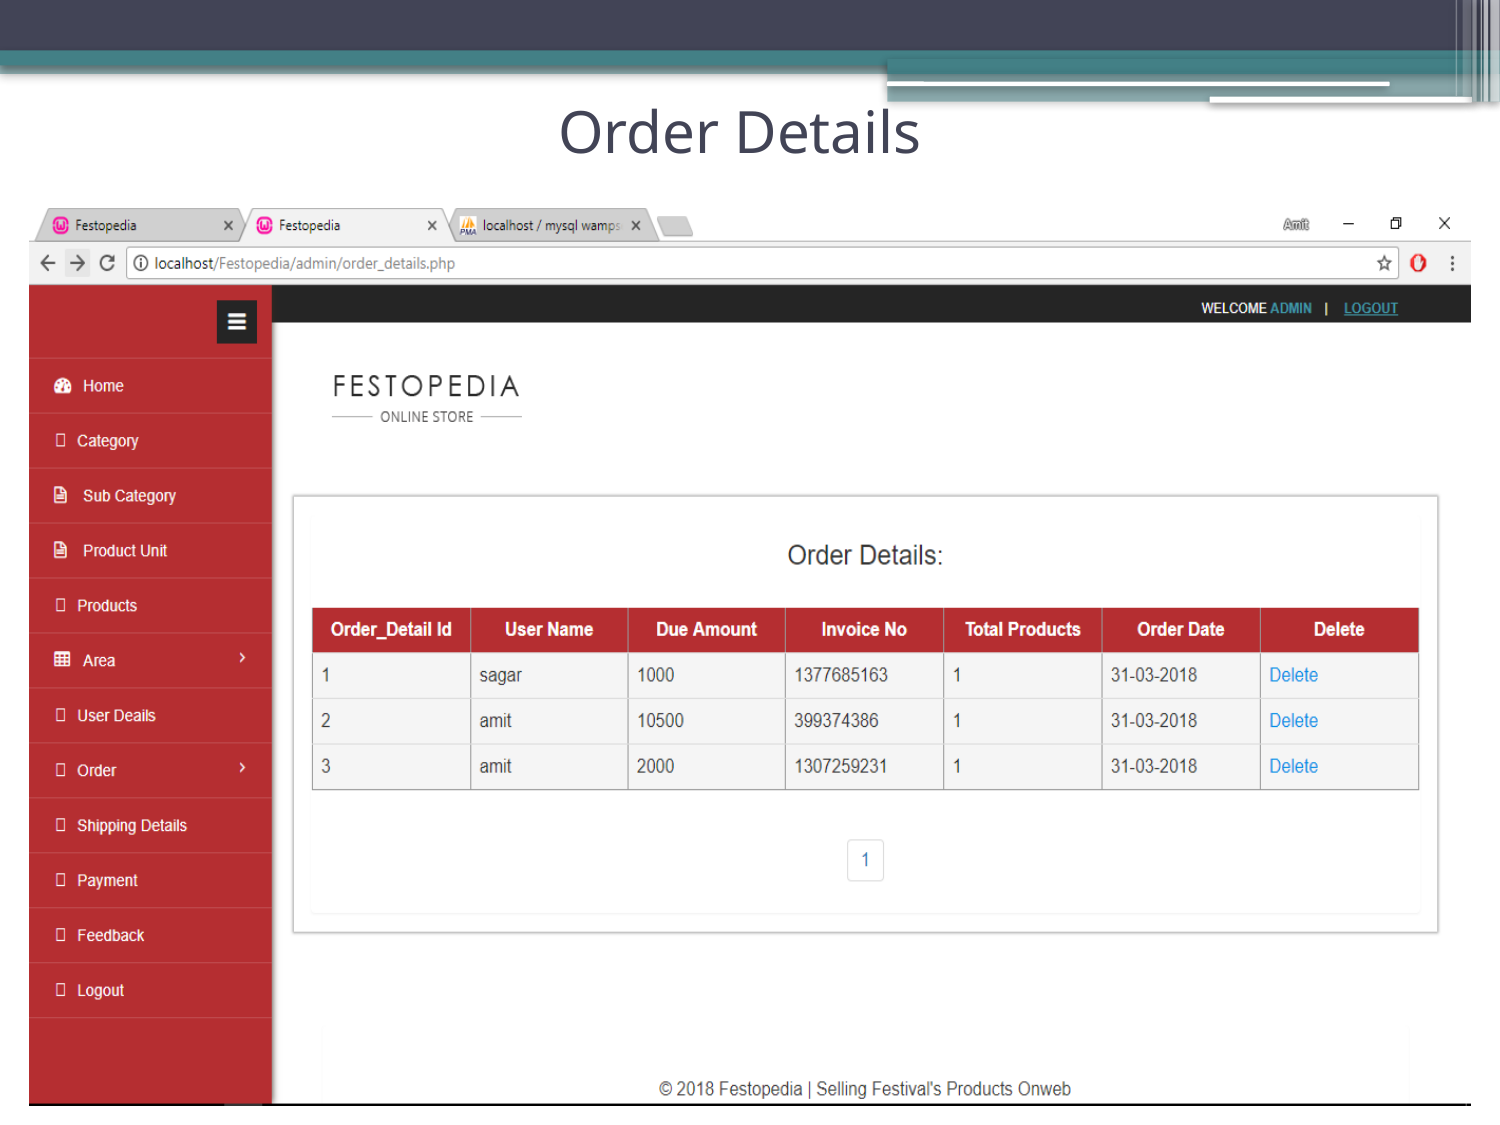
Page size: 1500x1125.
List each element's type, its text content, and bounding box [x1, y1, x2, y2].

title Order Details [64, 42, 1415, 205]
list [29, 207, 1471, 1107]
